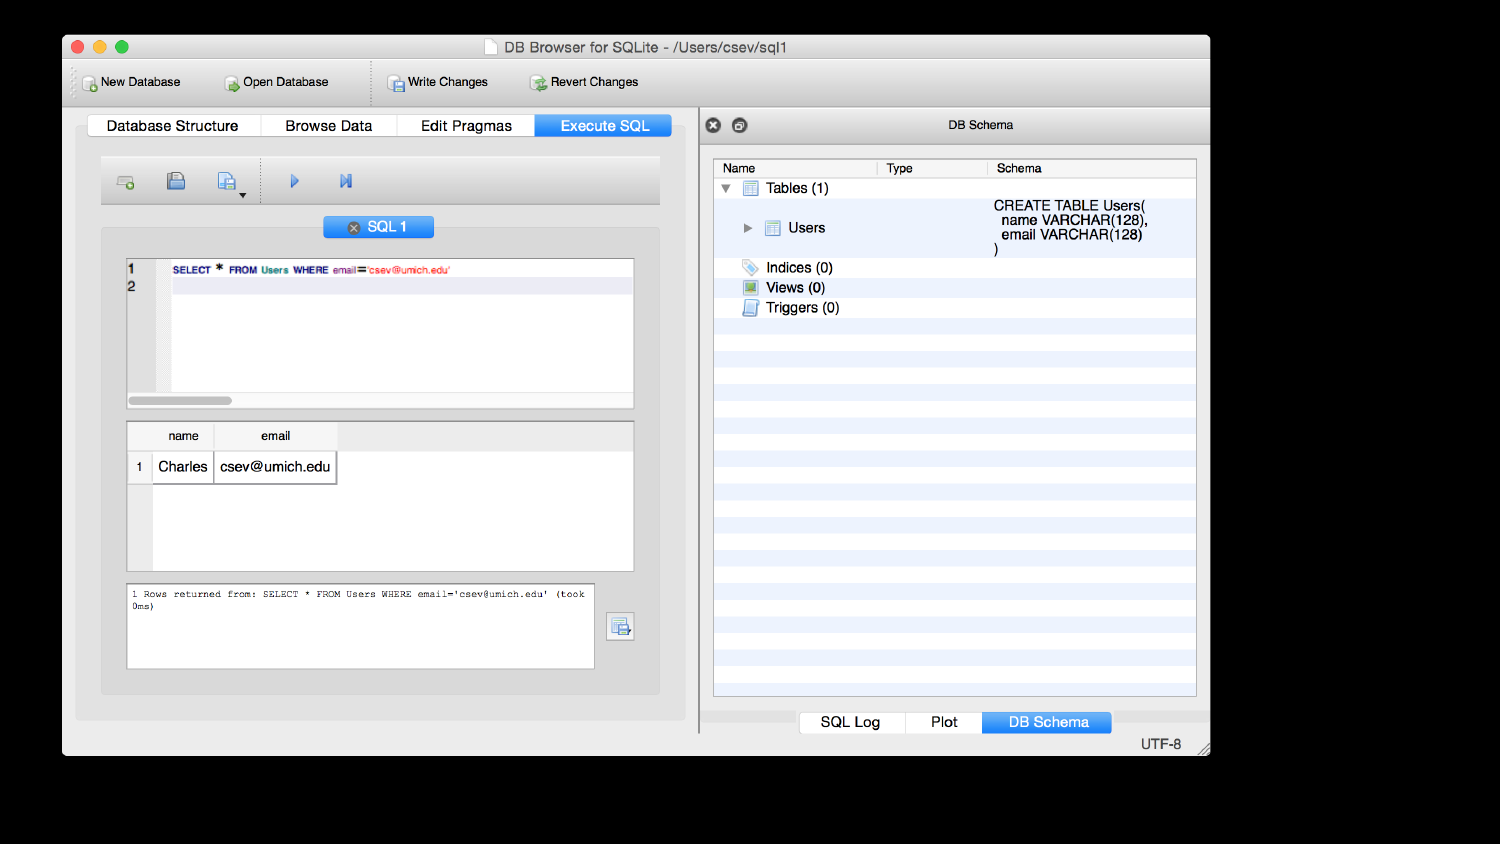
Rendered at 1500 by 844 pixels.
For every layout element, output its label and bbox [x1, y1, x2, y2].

picture [0, 0, 1272, 844]
